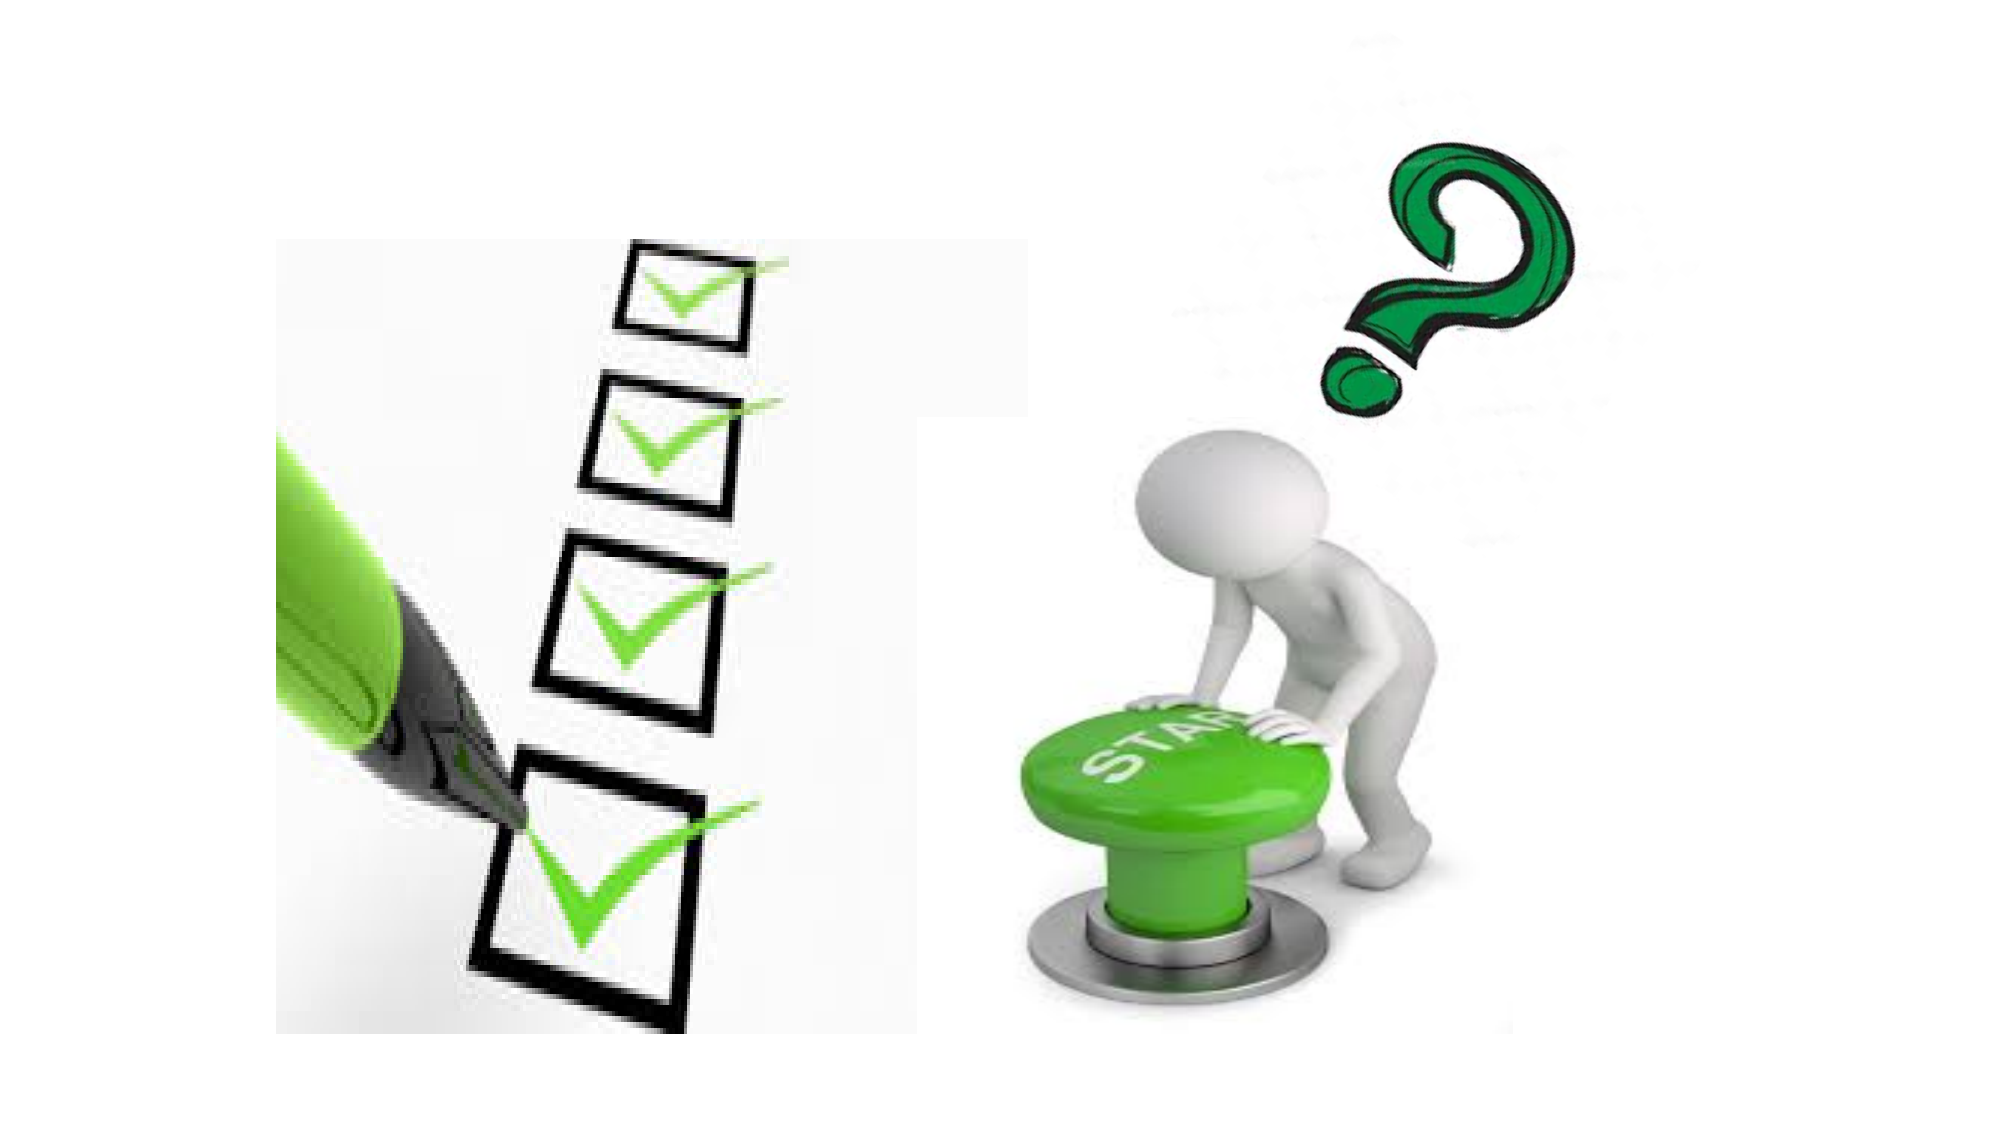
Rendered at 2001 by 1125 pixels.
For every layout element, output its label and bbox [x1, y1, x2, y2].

picture [275, 19, 1711, 1035]
